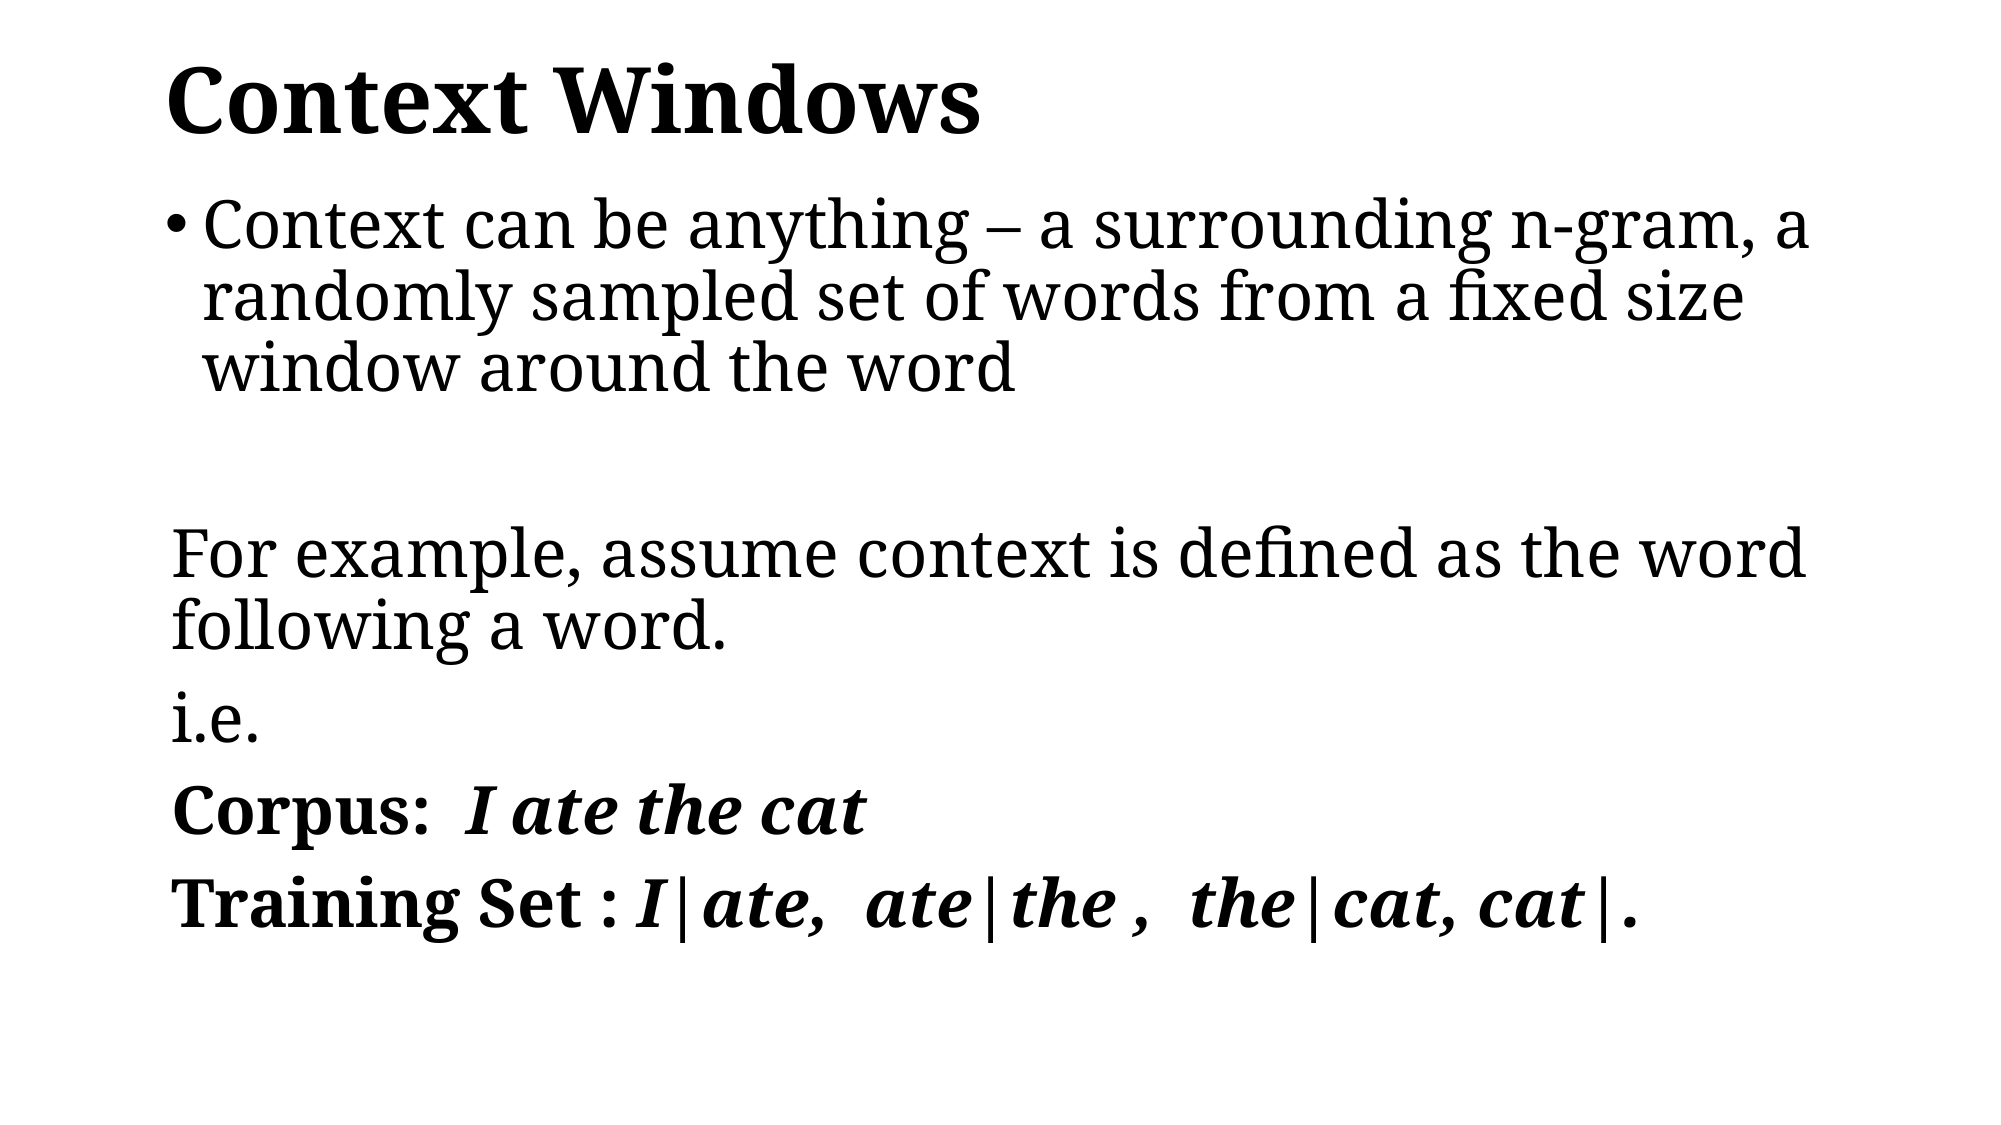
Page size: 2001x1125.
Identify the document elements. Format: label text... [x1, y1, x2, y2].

title Context Windows [149, 23, 1849, 184]
